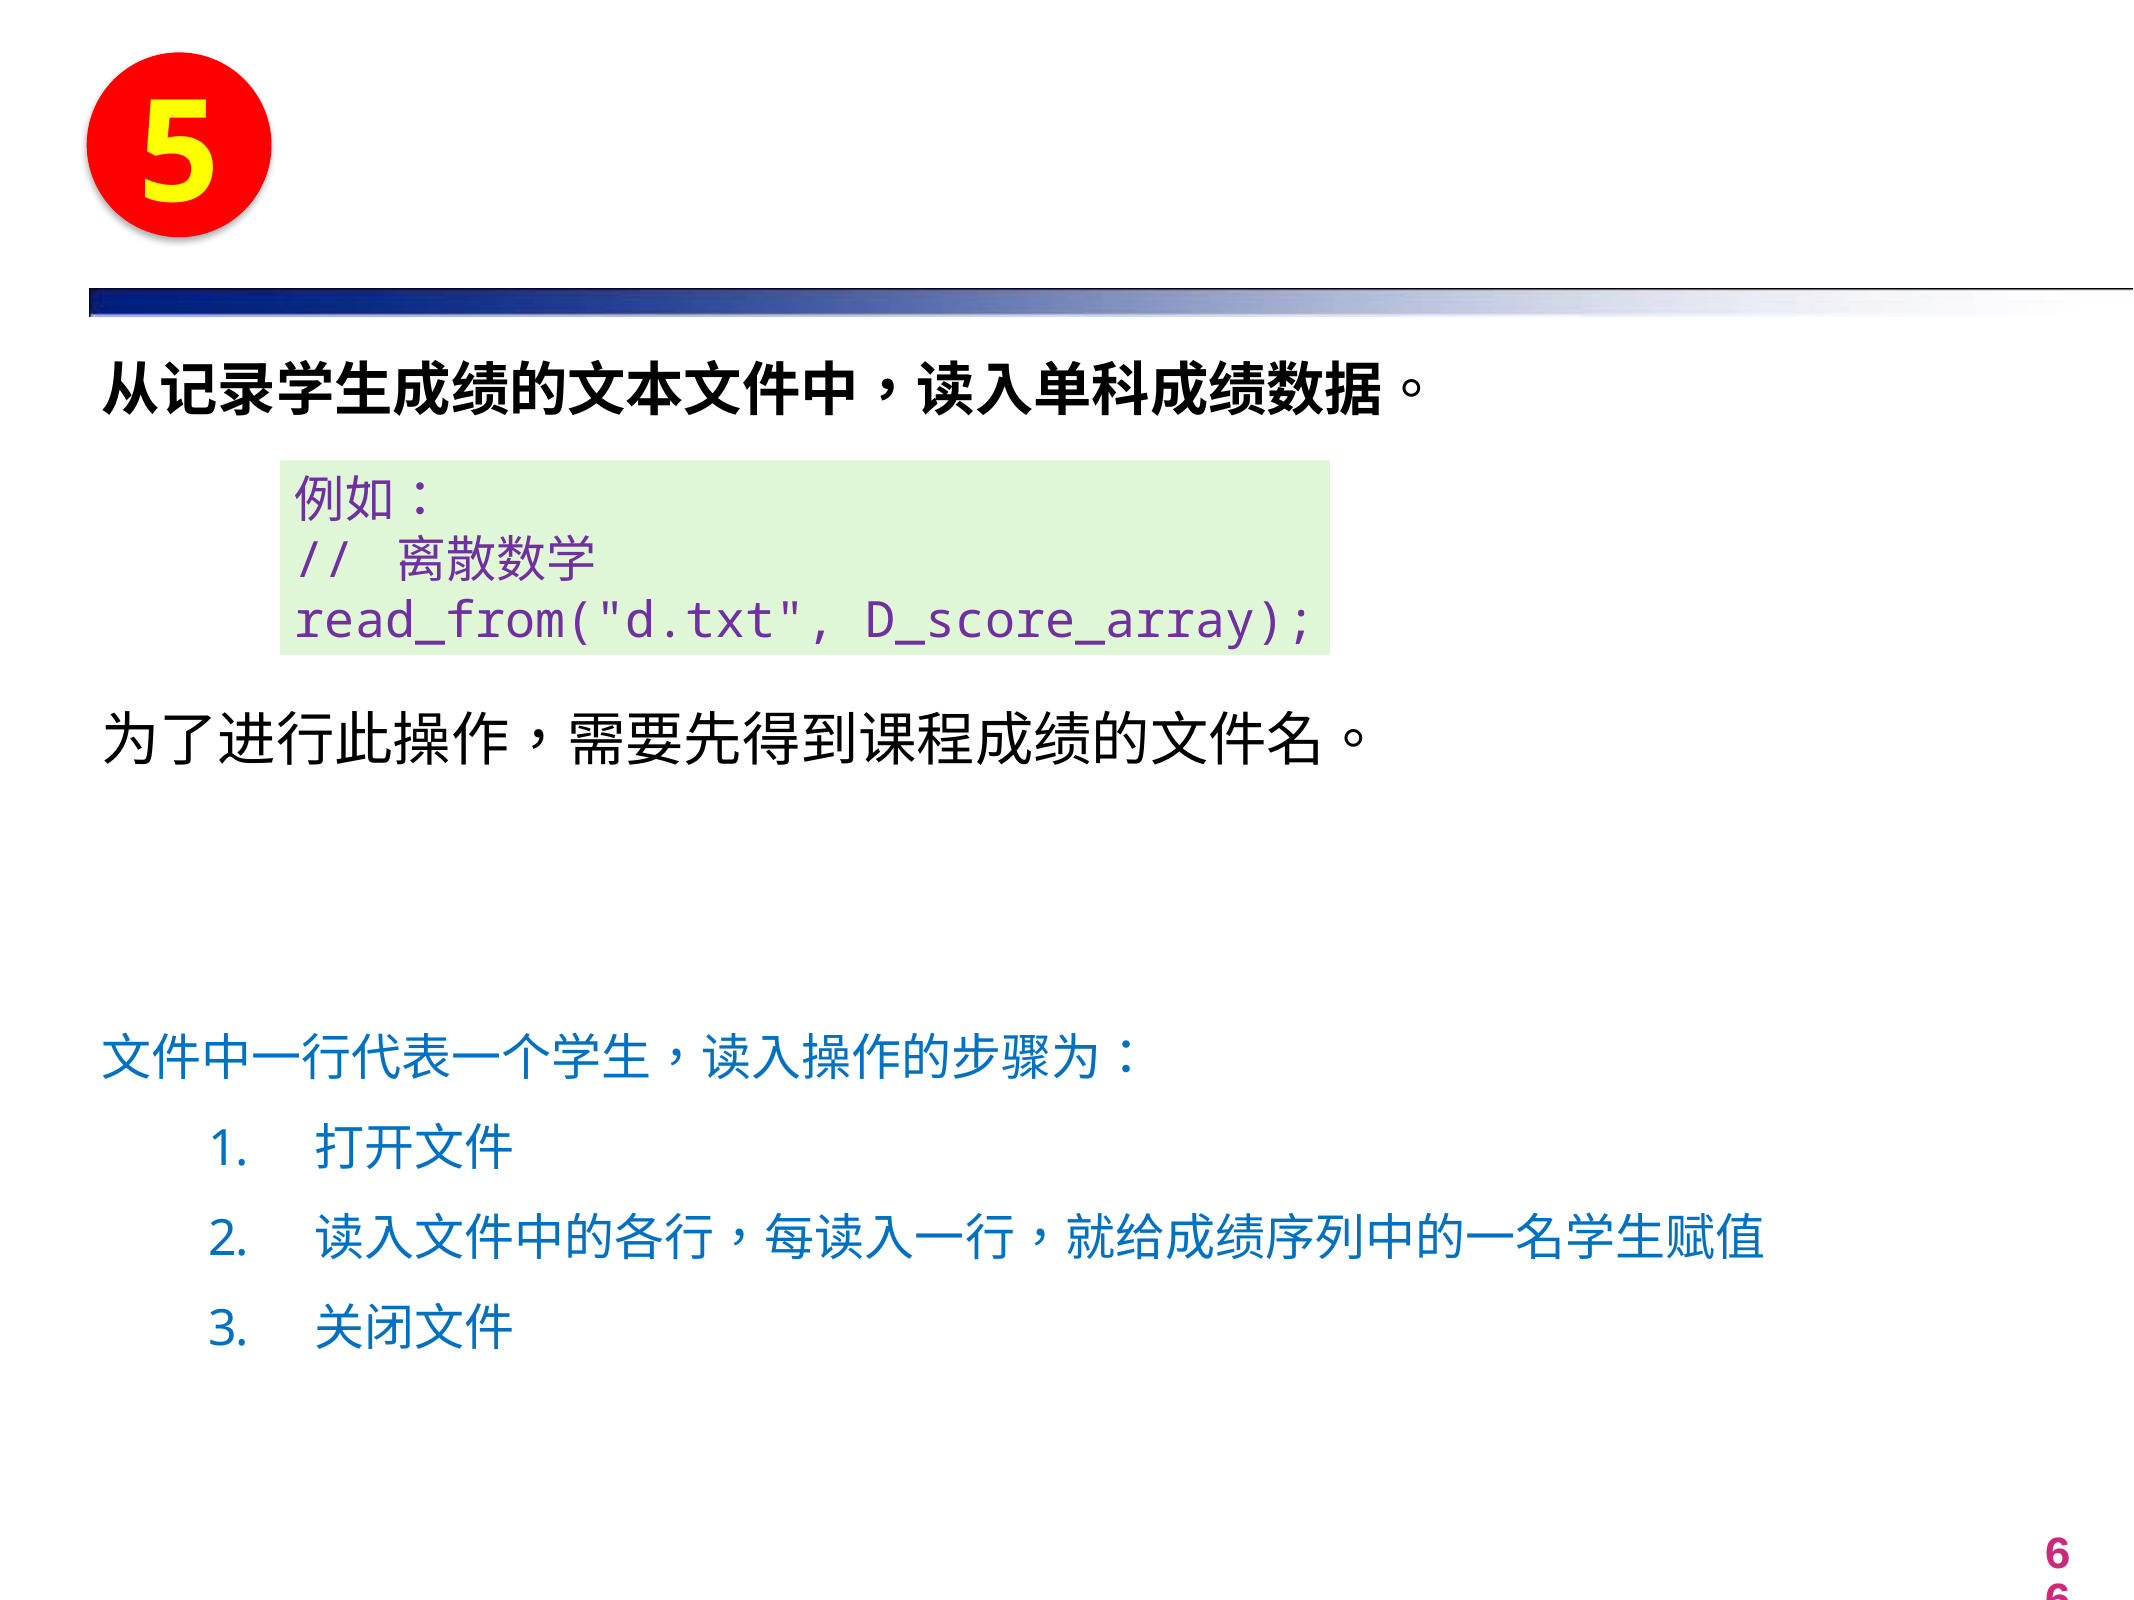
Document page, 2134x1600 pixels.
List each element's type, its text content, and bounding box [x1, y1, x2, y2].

slide_number 66 [2032, 1511, 2108, 1584]
text_box 从记录学生成绩的文本文件中，读入单科成绩数据。 为了进行此操作，需要先得到课程成绩的文件名。 [86, 344, 1969, 780]
text_box 5 [84, 50, 274, 240]
text_box 例如： // 离散数学 read_from("d.txt", D_score_array); [280, 460, 1330, 655]
picture [89, 288, 2134, 317]
text_box 文件中一行代表一个学生，读入操作的步骤为： 打开文件 读入文件中的各行，每读入一行，就给成绩序列中的一名学生赋值 关闭文件 [86, 988, 1902, 1364]
